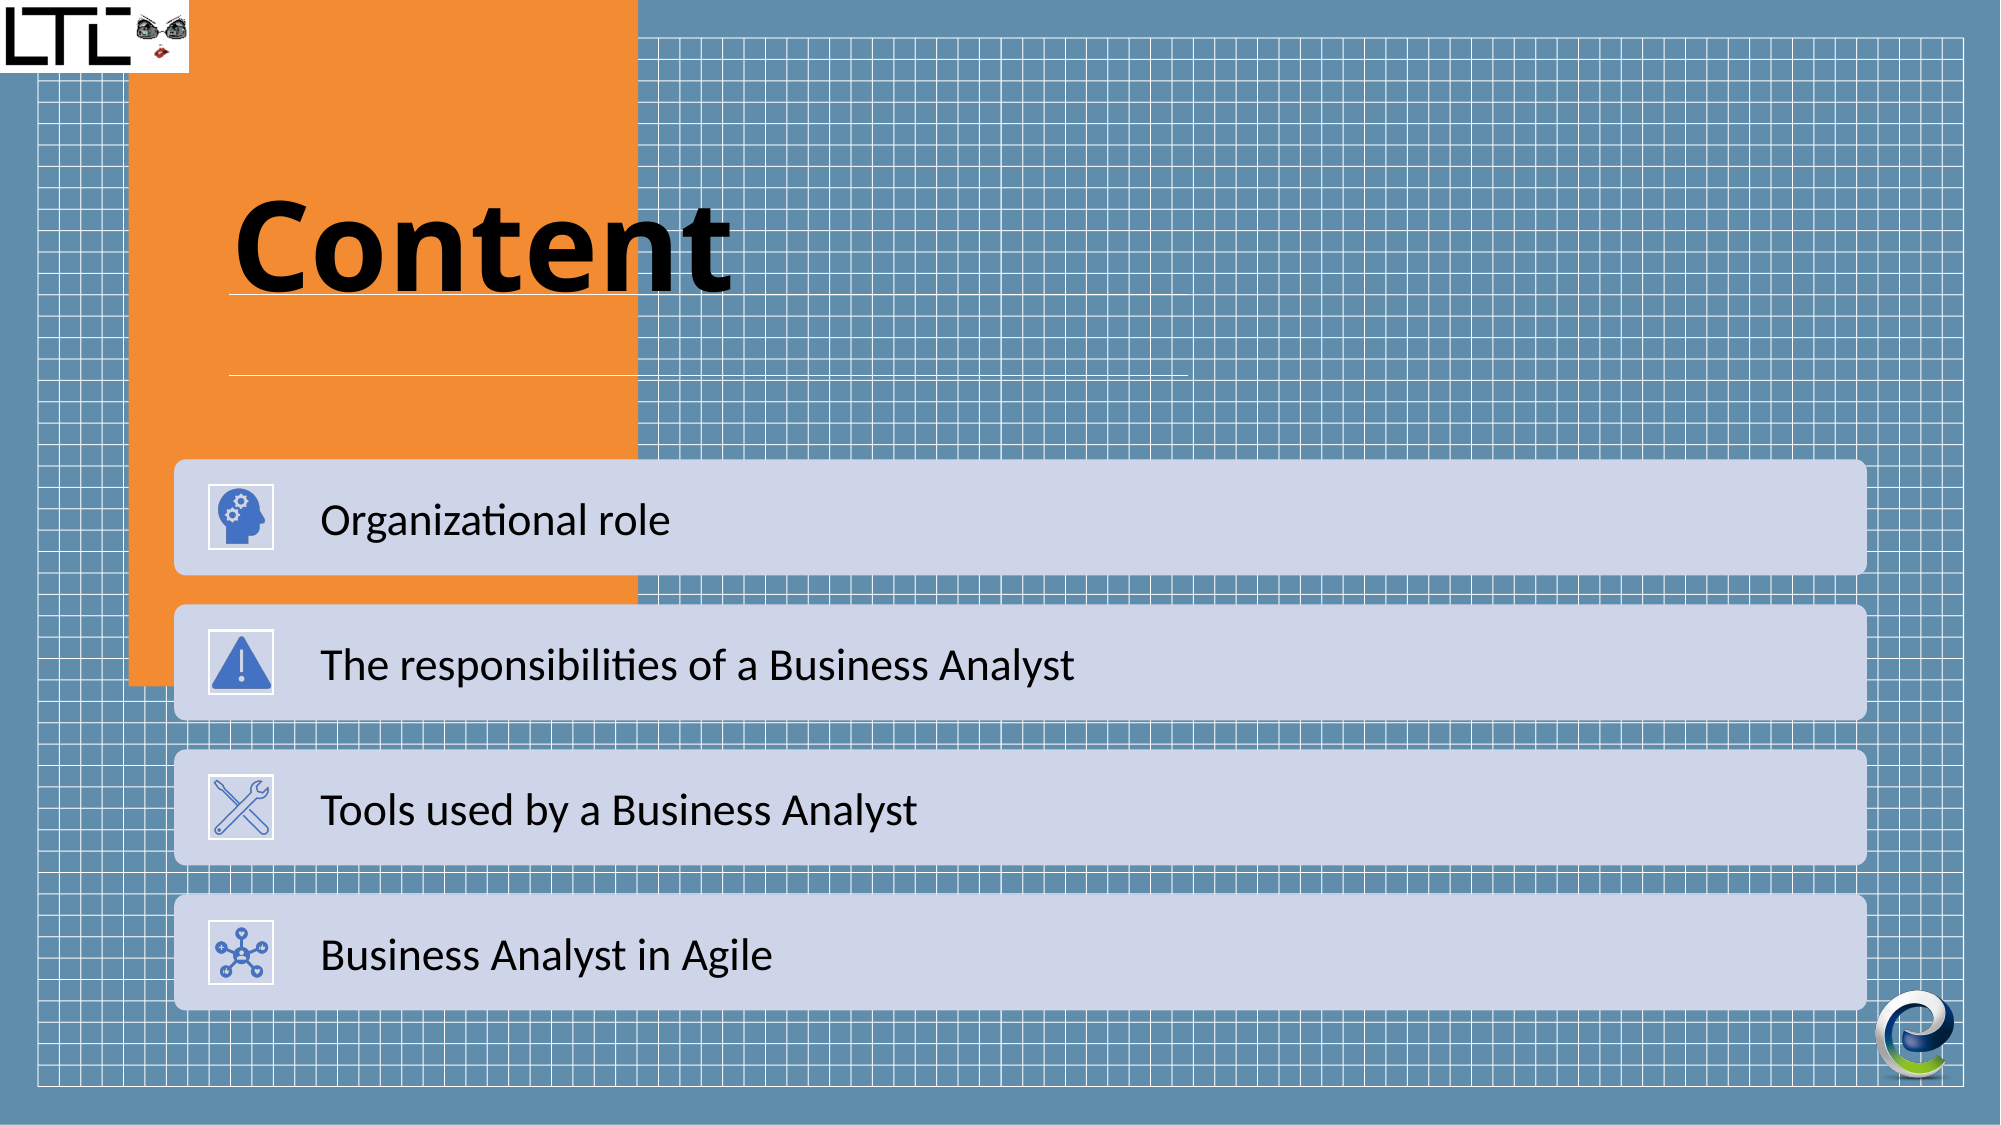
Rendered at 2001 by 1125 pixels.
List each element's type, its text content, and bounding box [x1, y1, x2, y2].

picture [0, 0, 2001, 1125]
list Content [216, 175, 825, 266]
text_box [174, 459, 1867, 1011]
